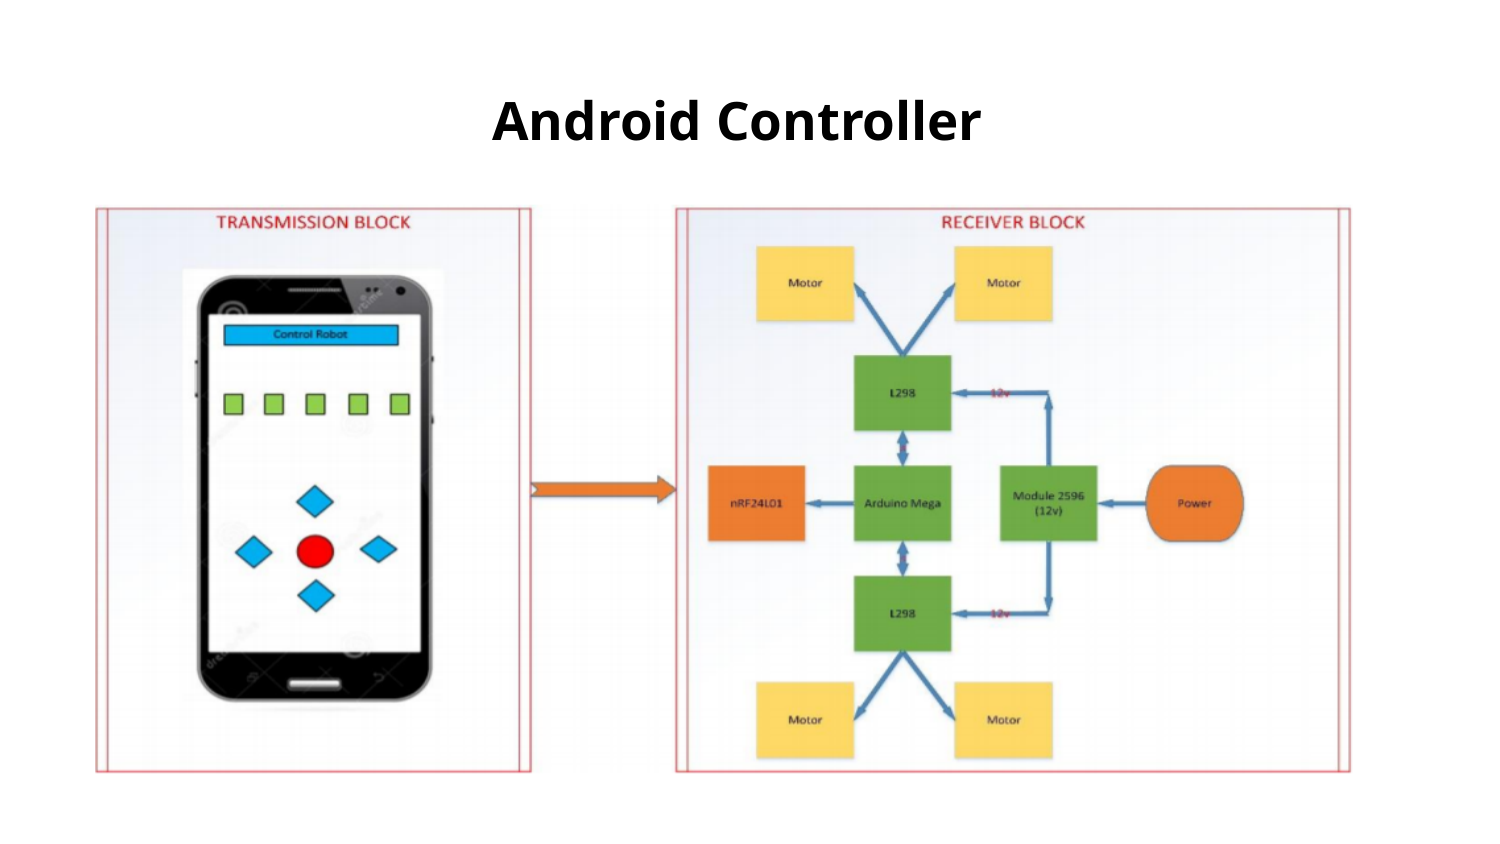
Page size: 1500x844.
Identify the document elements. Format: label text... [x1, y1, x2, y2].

title Android Controller [51, 72, 1449, 167]
picture [73, 177, 1381, 806]
